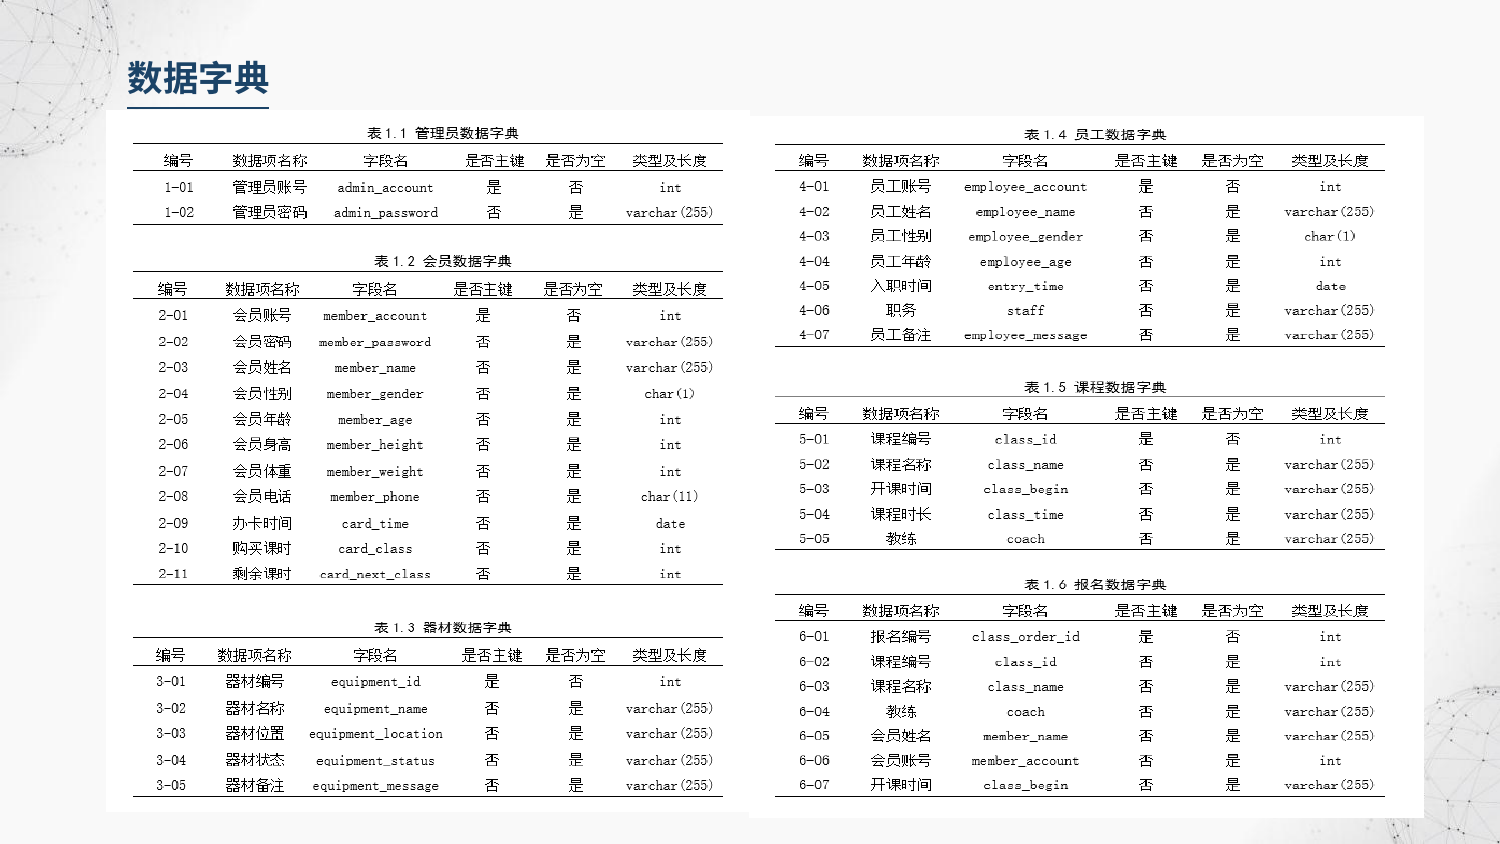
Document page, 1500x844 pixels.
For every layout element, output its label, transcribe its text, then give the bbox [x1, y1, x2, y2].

picture [0, 0, 1500, 844]
text_box 数据字典 [116, 50, 488, 105]
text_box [106, 110, 1424, 818]
